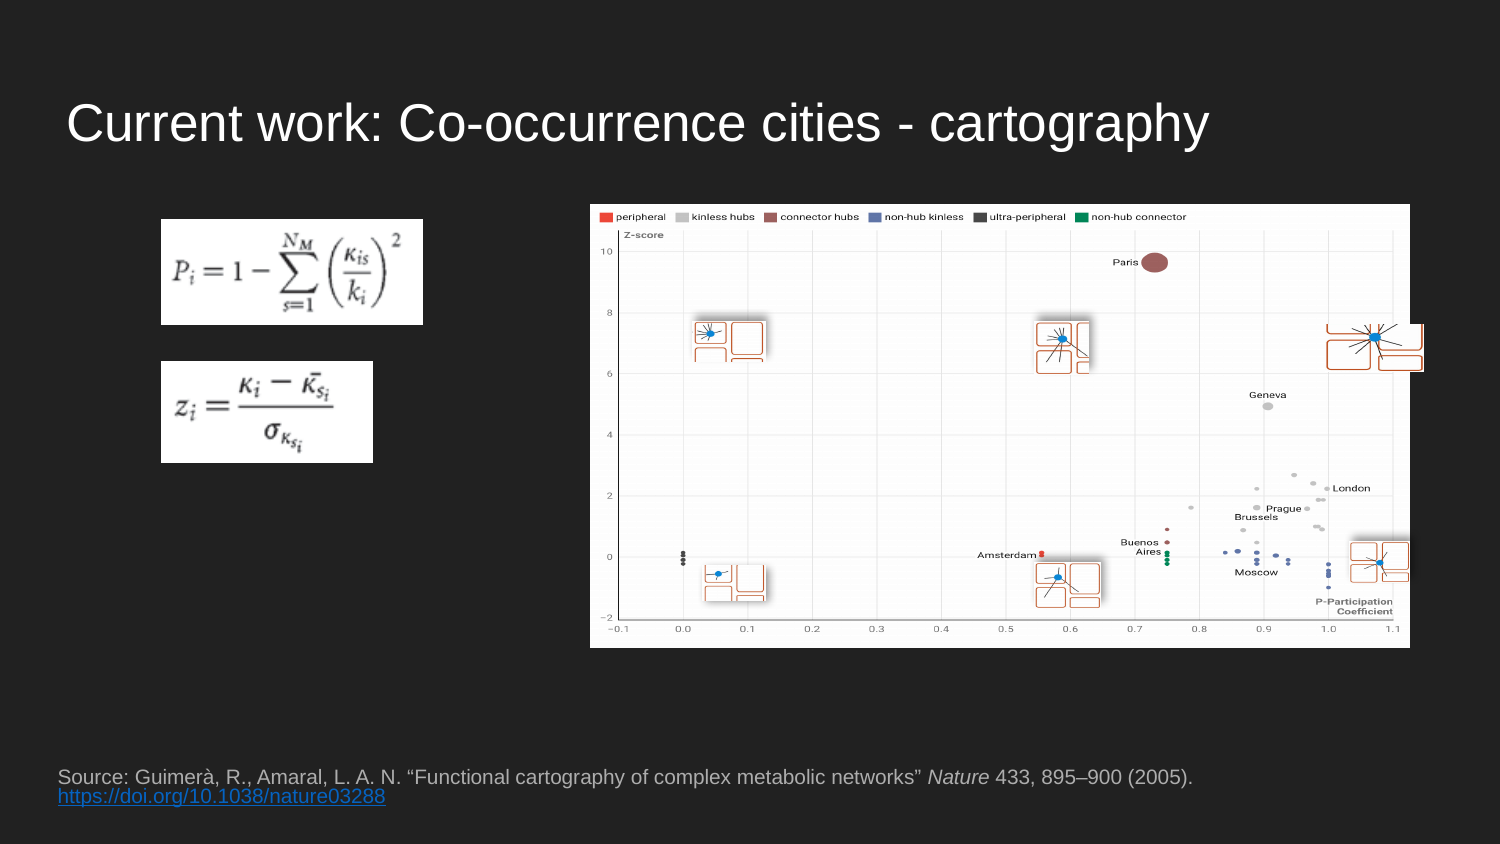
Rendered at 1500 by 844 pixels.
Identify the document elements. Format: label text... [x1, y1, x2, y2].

picture [161, 360, 373, 463]
title Current work: Co-occurrence cities - cartography [51, 72, 1449, 167]
picture [161, 219, 423, 325]
picture [589, 204, 1424, 649]
list Source: Guimerà, R., Amaral, L. A. N. “Functional cartography of complex metabolic networks” Nature 433, 895–900 (2005). https://doi.org/10.1038/nature03288 [42, 753, 1415, 801]
